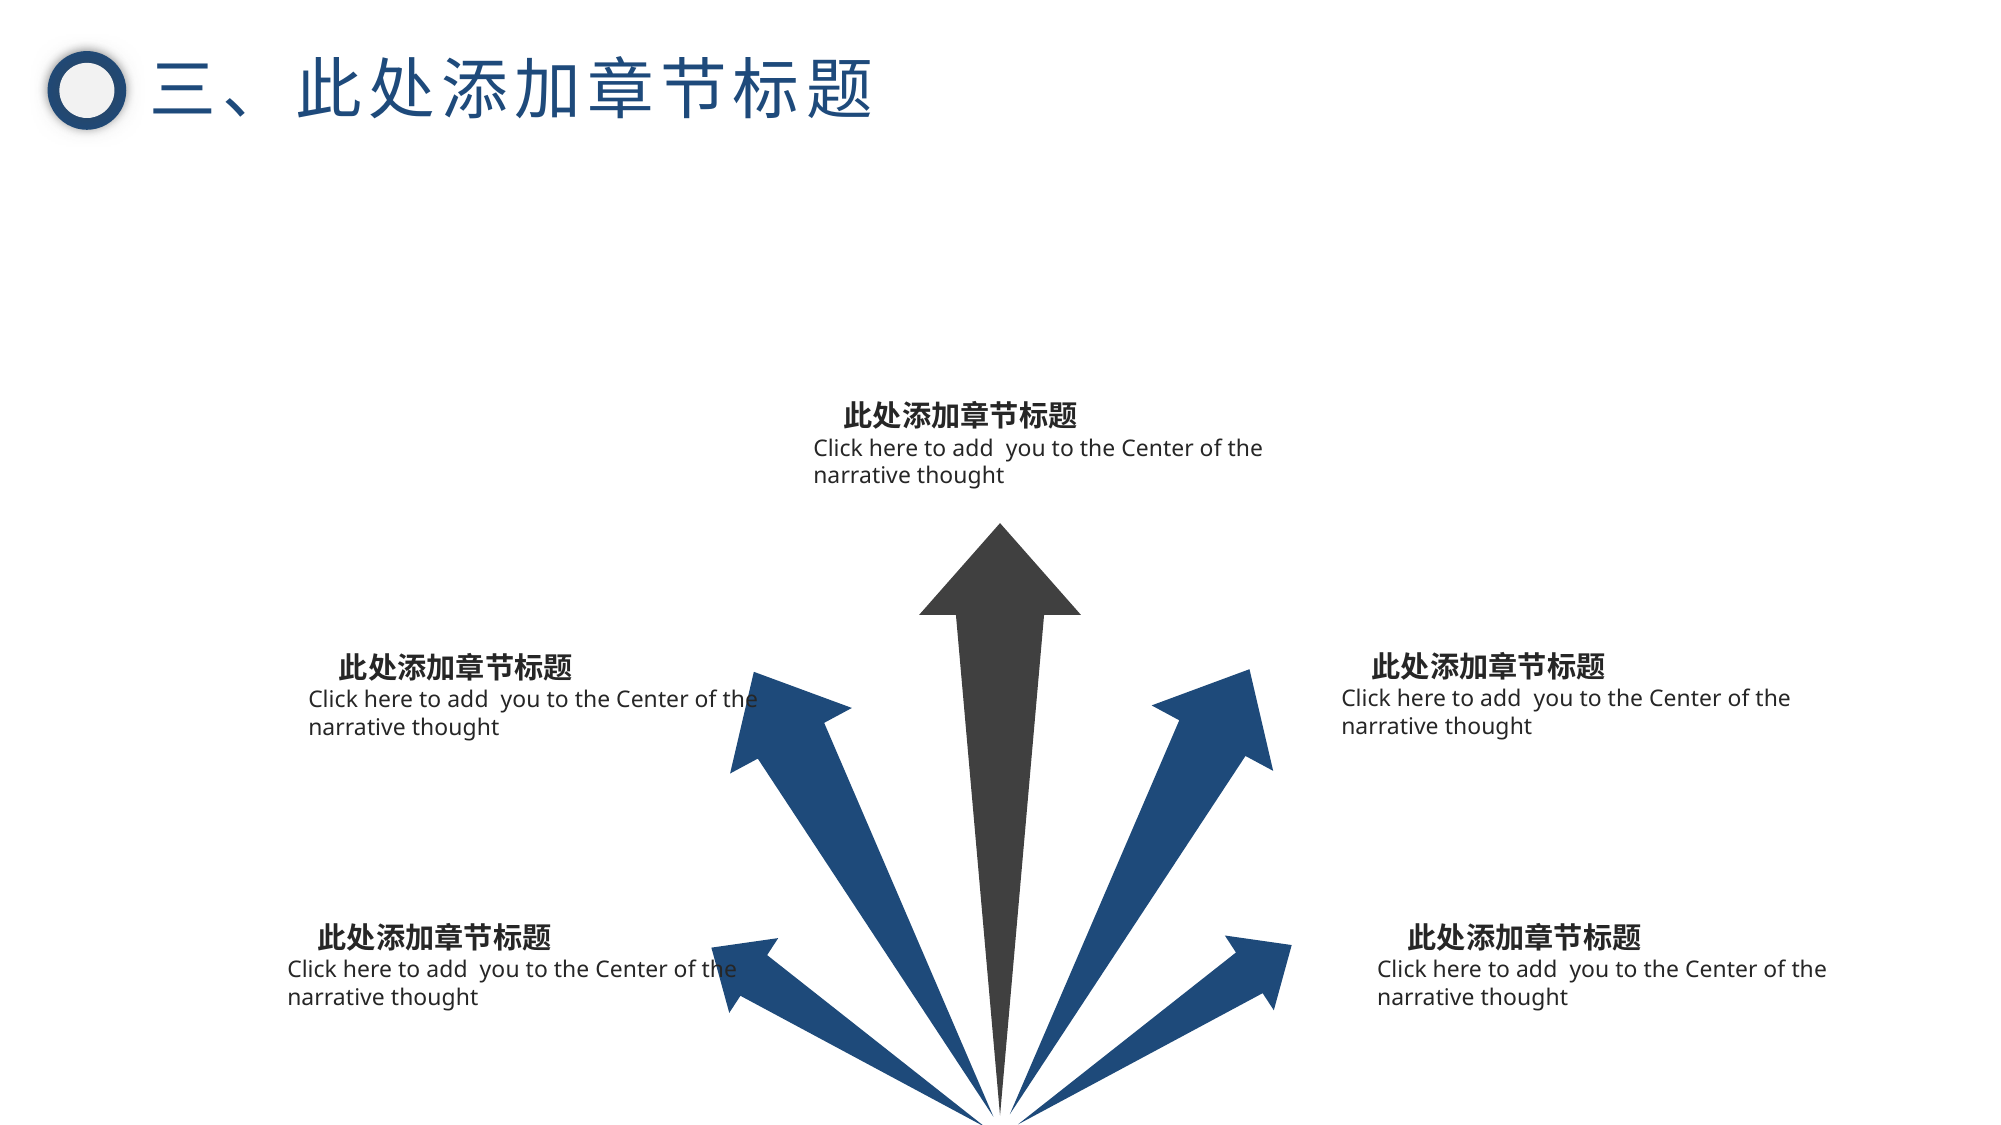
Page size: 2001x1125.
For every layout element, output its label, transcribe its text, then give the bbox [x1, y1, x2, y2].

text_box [47, 51, 127, 130]
text_box 此处添加章节标题 Click here to add you to the Center of the narrative thought [1362, 907, 1855, 1080]
text_box [1008, 667, 1275, 1115]
text_box 此处添加章节标题 Click here to add you to the Center of the narrative thought [1326, 636, 1819, 809]
text_box 此处添加章节标题 Click here to add you to the Center of the narrative thought [272, 907, 765, 1080]
text_box 此处添加章节标题 Click here to add you to the Center of the narrative thought [293, 637, 786, 810]
text_box [1017, 934, 1294, 1125]
text_box 此处添加章节标题 Click here to add you to the Center of the narrative thought [798, 385, 1291, 558]
text_box [786, 682, 995, 1118]
text_box [765, 936, 985, 1125]
text_box [916, 558, 1084, 1116]
text_box 三、此处添加章节标题 [138, 41, 957, 133]
